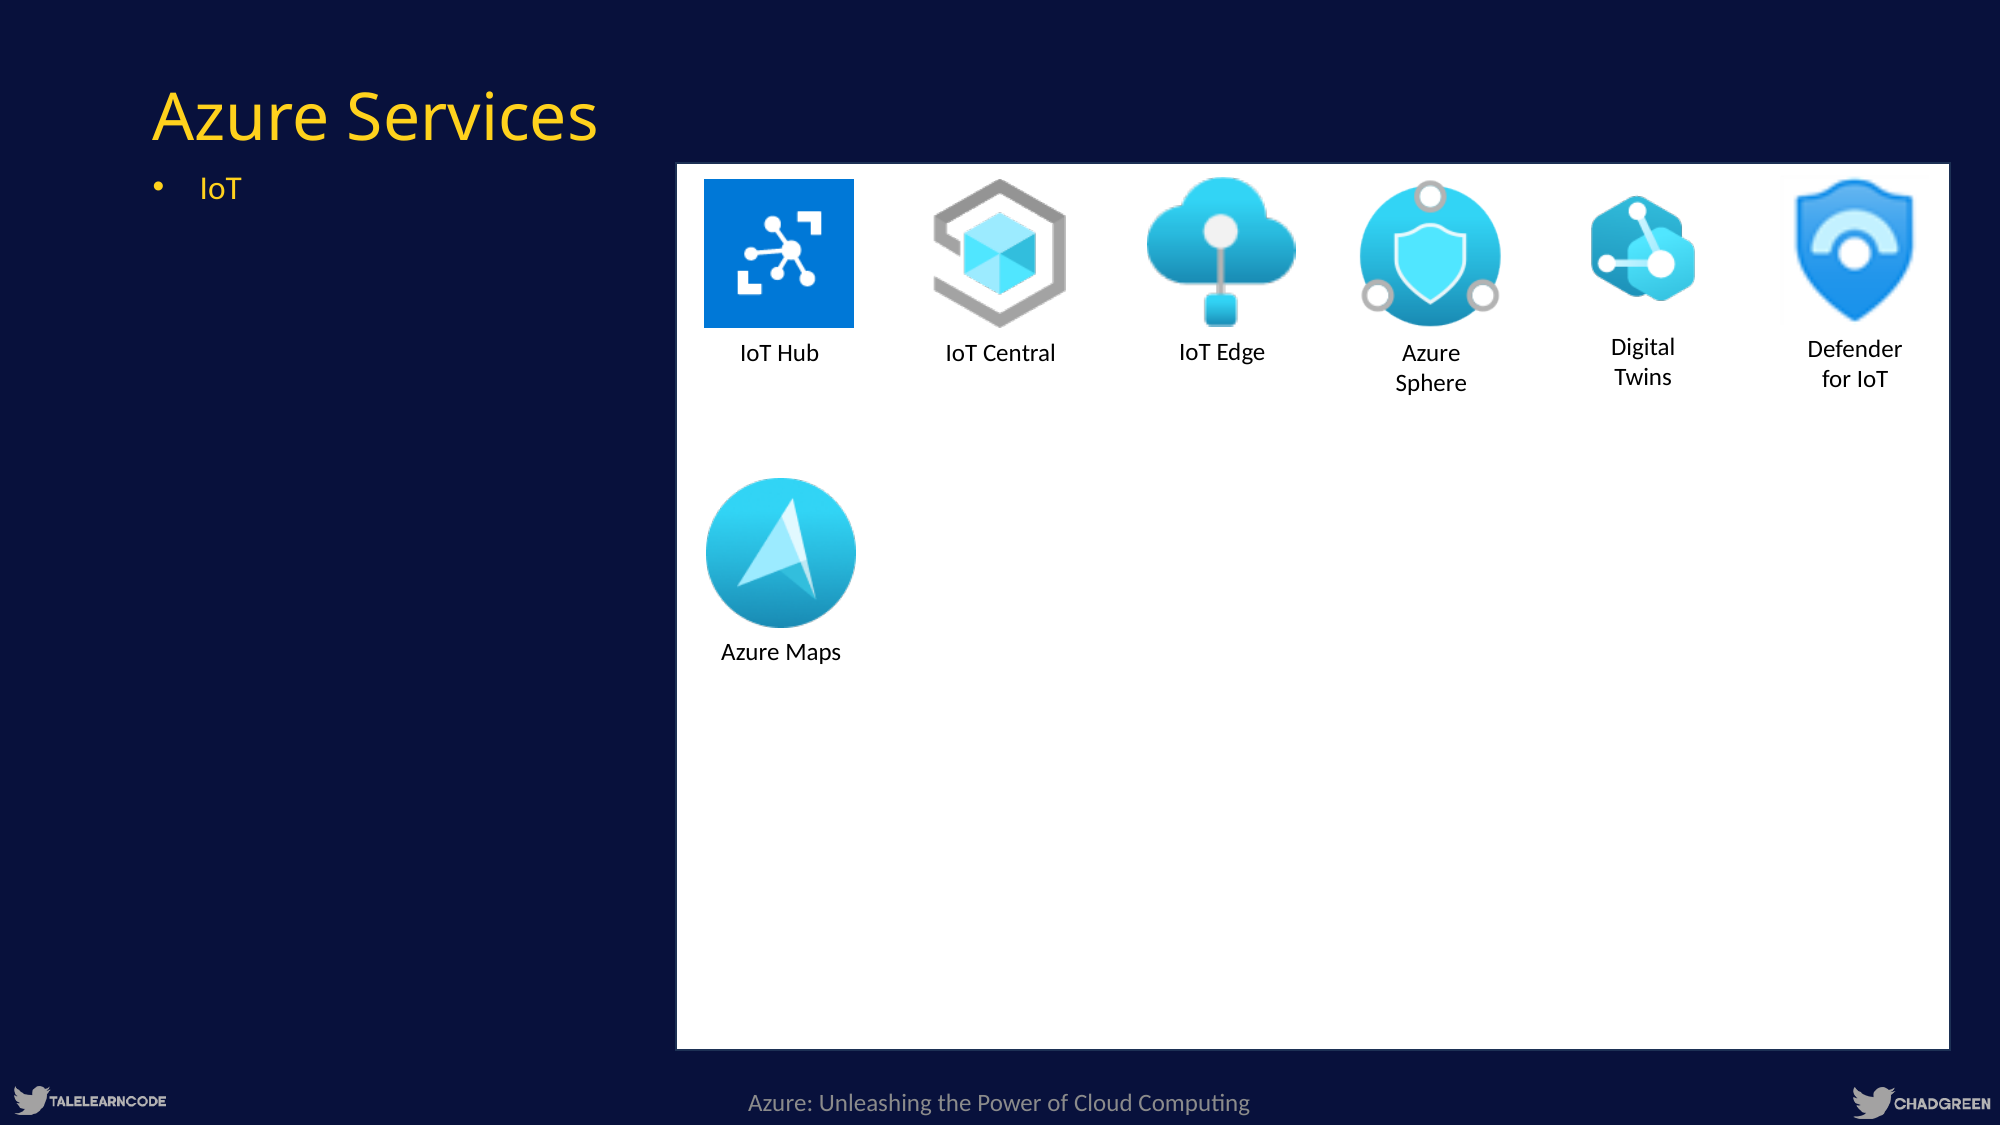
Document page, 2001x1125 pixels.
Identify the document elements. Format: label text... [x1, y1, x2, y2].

picture [1147, 177, 1296, 327]
text_box Defender for IoT [1778, 325, 1932, 401]
text_box IoT [137, 163, 618, 1070]
text_box Digital Twins [1566, 323, 1720, 398]
text_box [675, 162, 1951, 1051]
picture [1780, 175, 1929, 325]
picture [1568, 173, 1717, 323]
text_box Azure Maps [704, 628, 859, 674]
picture [925, 179, 1075, 328]
text_box IoT Central [924, 328, 1078, 374]
title Azure Services [137, 75, 783, 162]
picture [706, 478, 856, 628]
text_box IoT Edge [1145, 327, 1299, 373]
text_box Azure Sphere [1354, 328, 1508, 404]
picture [704, 179, 854, 328]
picture [1356, 179, 1505, 328]
text_box IoT Hub [703, 328, 857, 374]
